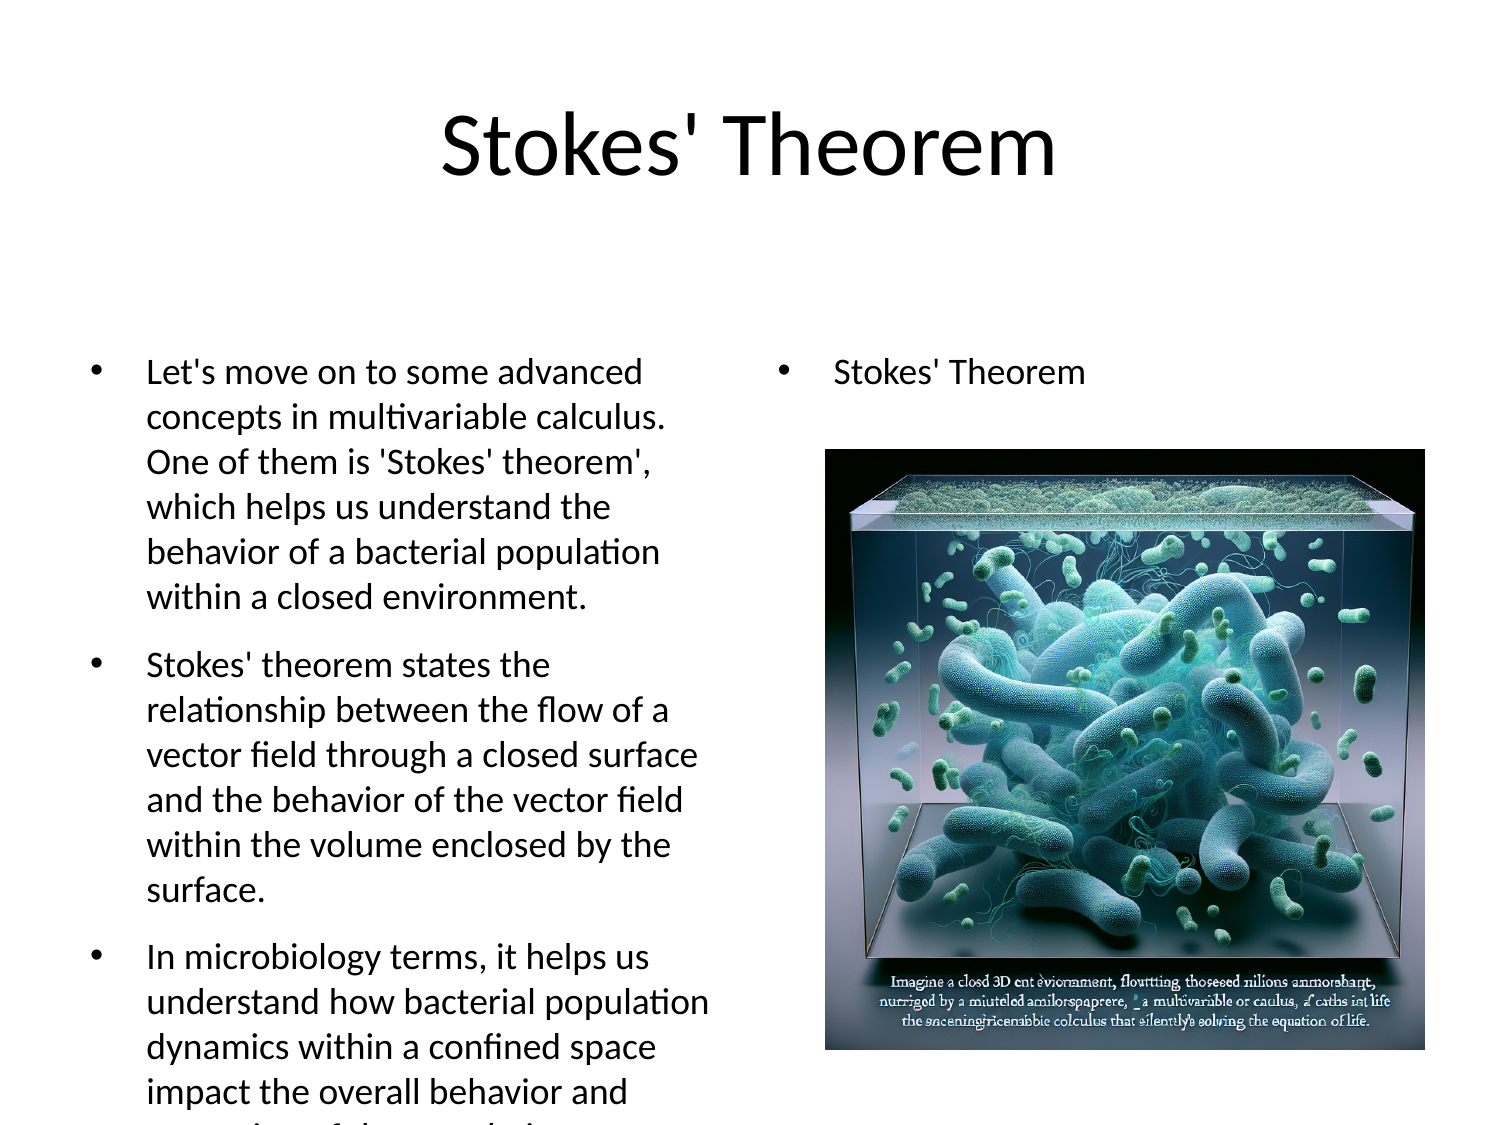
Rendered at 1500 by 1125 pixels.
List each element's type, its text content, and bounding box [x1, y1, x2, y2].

list Stokes' Theorem [762, 262, 1425, 1005]
list Let's move on to some advanced concepts in multivariable calculus. One of them is 'Stokes' theorem', which helps us understand the behavior of a bacterial population within a closed environment. Stokes' theorem states the relationship between the flow of a vector field through a closed surface and the behavior of the vector field within the volume enclosed by the surface. In microbiology terms, it helps us understand how bacterial population dynamics within a confined space impact the overall behavior and expansion of the population. [75, 262, 738, 1005]
picture [824, 449, 1426, 1051]
title Stokes' Theorem [75, 45, 1425, 233]
